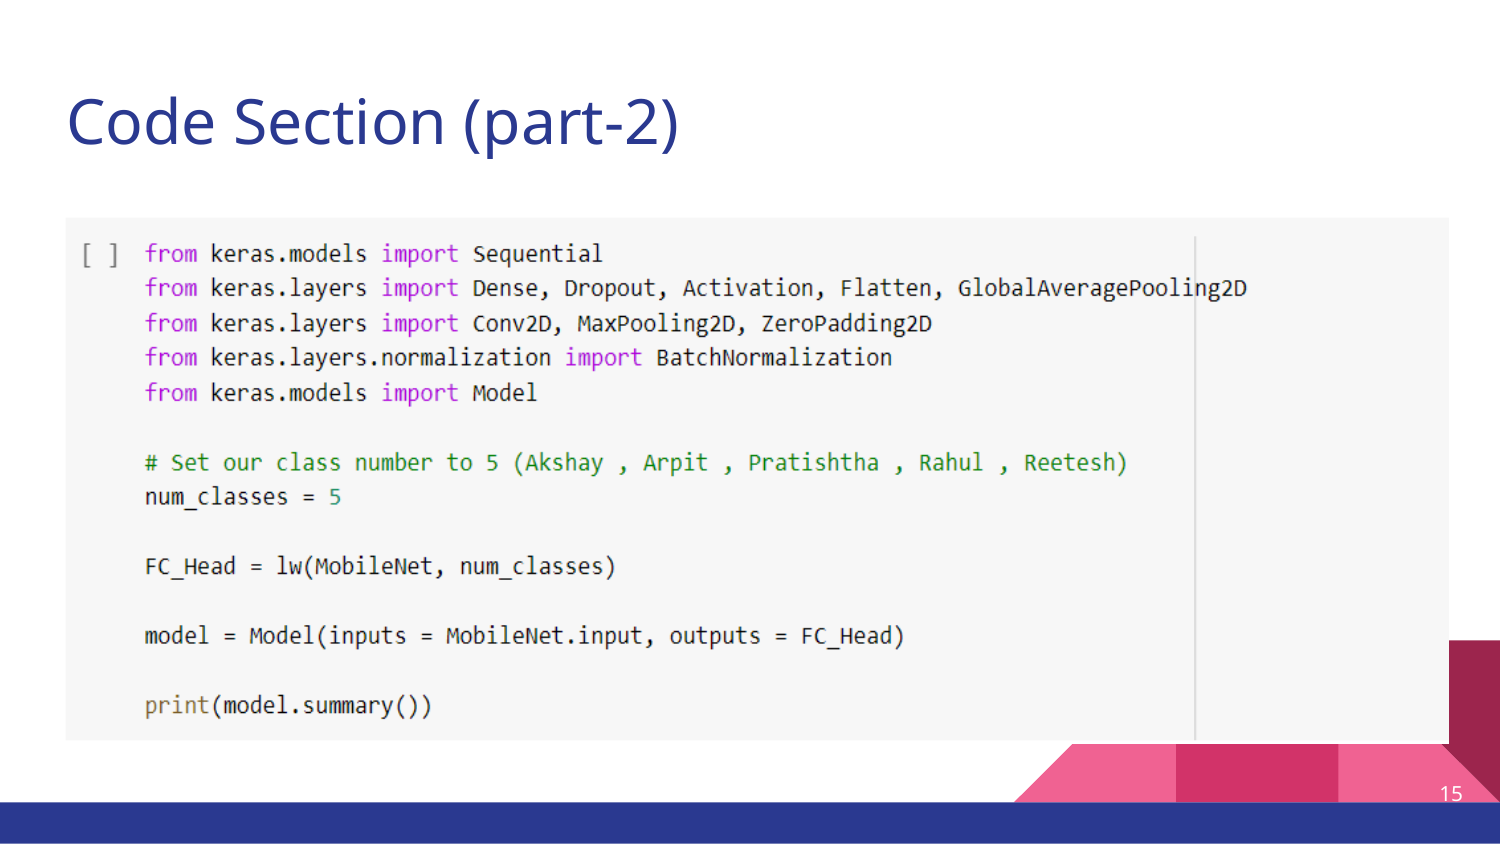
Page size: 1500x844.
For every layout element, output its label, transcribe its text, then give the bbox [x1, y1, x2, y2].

slide_number ‹#› [1387, 762, 1478, 828]
title Code Section (part-2) [51, 67, 1449, 167]
picture [50, 207, 1450, 744]
